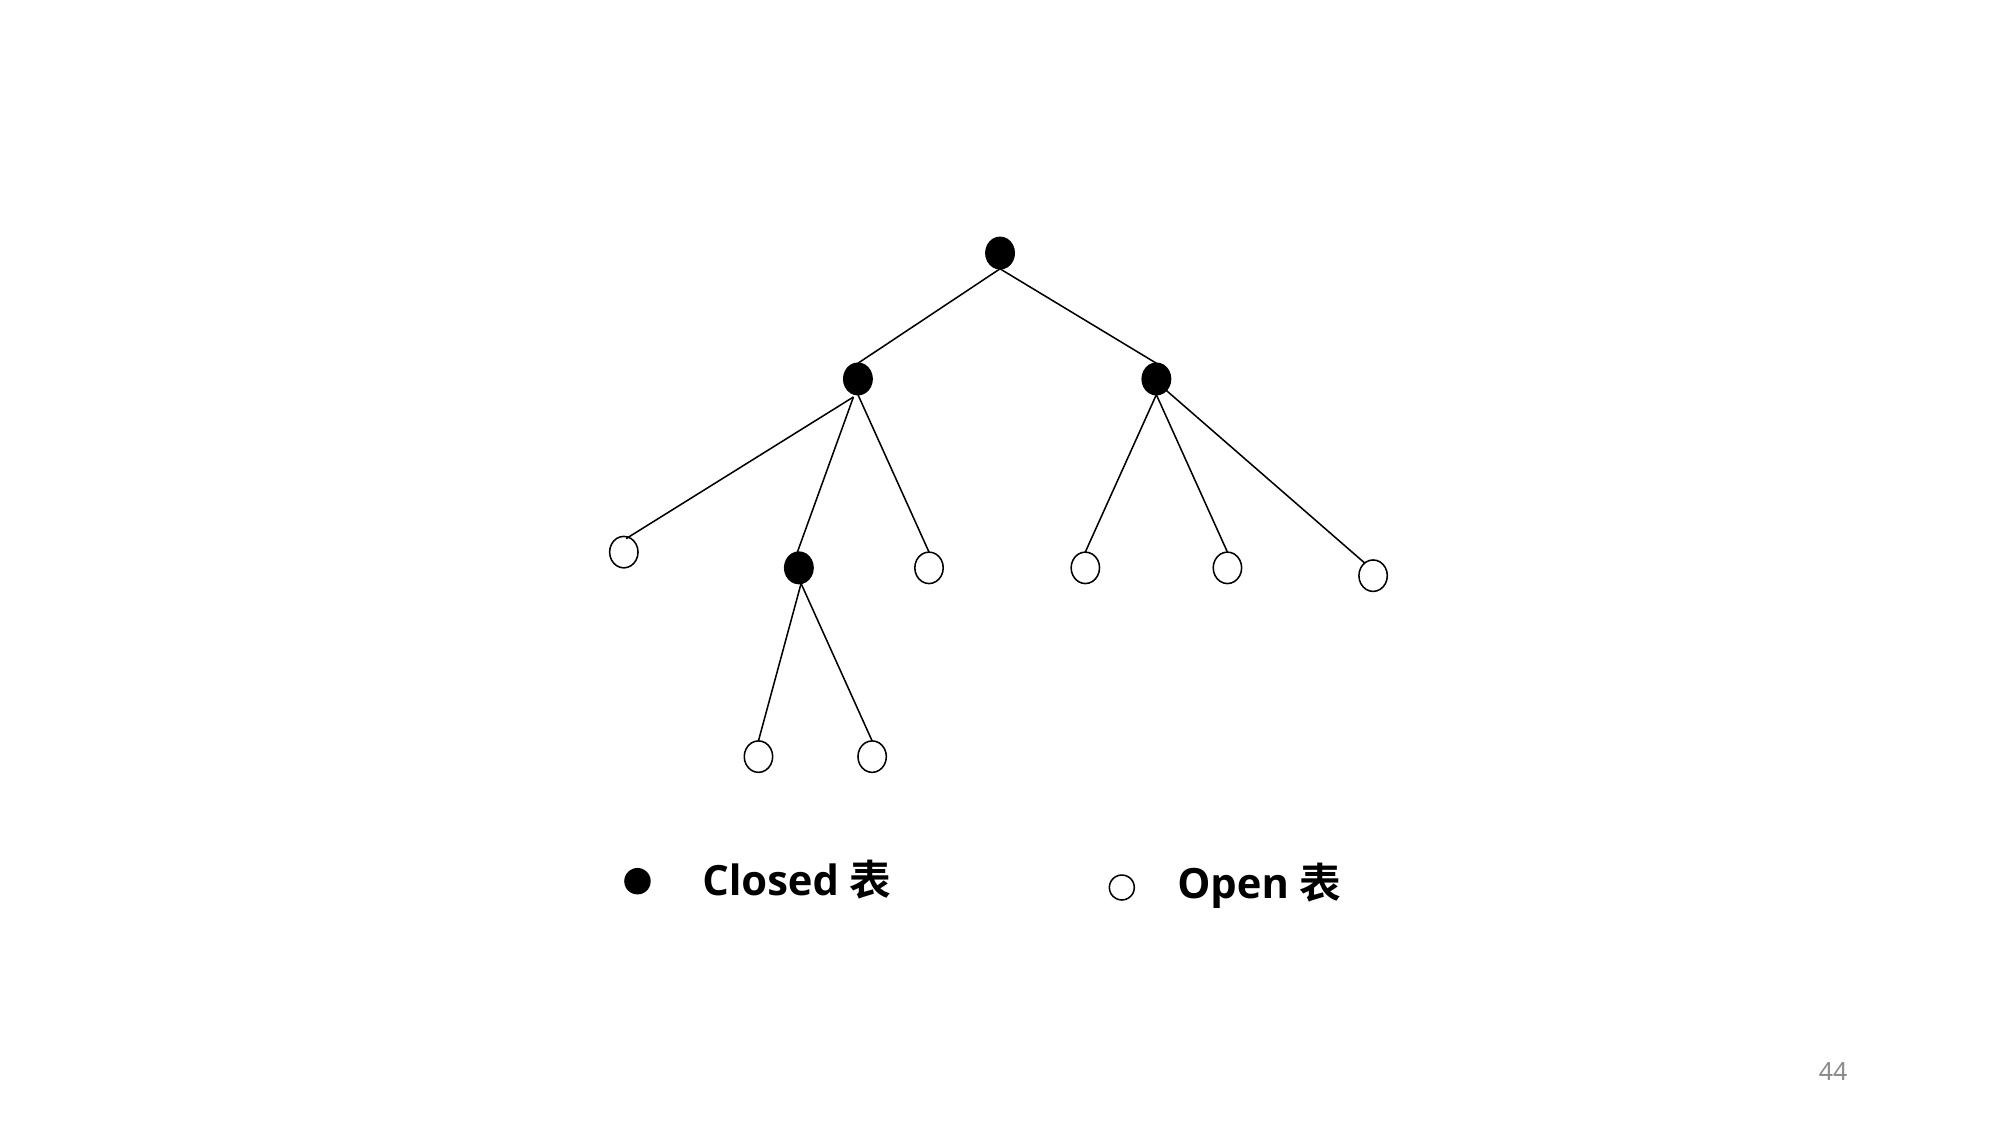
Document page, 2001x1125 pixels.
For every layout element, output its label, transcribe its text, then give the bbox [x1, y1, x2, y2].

slide_number 44 [1412, 1042, 1863, 1103]
text_box [624, 868, 650, 894]
text_box [1109, 875, 1135, 901]
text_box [609, 237, 1388, 773]
text_box Closed表 [687, 846, 1072, 912]
text_box Open表 [1162, 849, 1547, 915]
